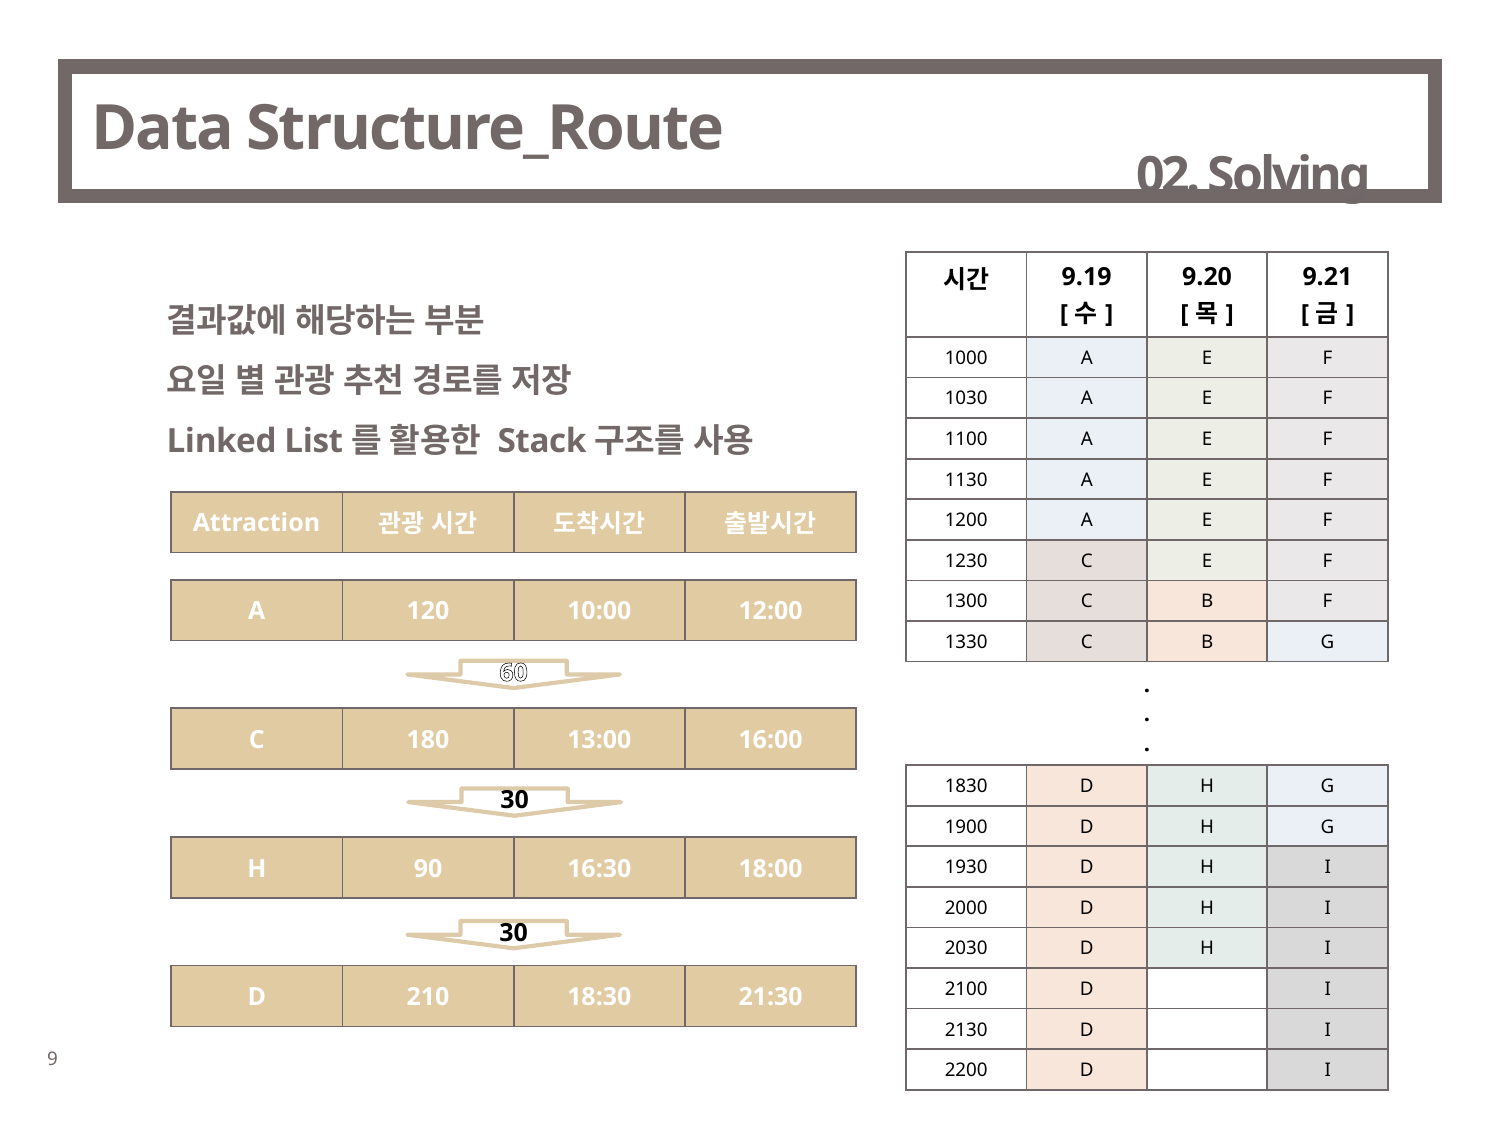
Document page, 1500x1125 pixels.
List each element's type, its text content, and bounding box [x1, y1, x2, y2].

table_cell G [1268, 807, 1387, 845]
table_cell 1830 [907, 766, 1026, 805]
table_cell B [1148, 622, 1266, 661]
table_cell H [1148, 888, 1266, 927]
table_cell 2100 [907, 969, 1026, 1008]
table_header 13:00 [515, 709, 684, 768]
text_box 30 [406, 786, 623, 818]
text_box [63, 64, 1437, 198]
table_cell 1100 [907, 419, 1026, 458]
table_header 관광 시간 [343, 493, 513, 552]
table_cell . . . [906, 662, 1388, 764]
table_cell A [1027, 378, 1146, 417]
table_cell F [1268, 541, 1387, 580]
table_cell 1030 [907, 378, 1026, 417]
table_cell I [1268, 928, 1387, 967]
table_cell G [1268, 766, 1387, 805]
table_cell F [1268, 460, 1387, 498]
table_cell E [1148, 419, 1266, 458]
table_cell A [1027, 460, 1146, 498]
table_cell 1230 [907, 541, 1026, 580]
table_cell I [1268, 1009, 1387, 1048]
table_cell C [1027, 581, 1146, 620]
table_cell 1930 [907, 847, 1026, 886]
table_cell 1000 [907, 338, 1026, 377]
table_cell 2000 [907, 888, 1026, 927]
table_cell 1330 [907, 622, 1026, 661]
table_header 9.20[목] [1148, 253, 1266, 336]
table_header 120 [343, 581, 513, 640]
table_header H [172, 838, 342, 897]
table_cell D [1027, 969, 1146, 1008]
table_header 18:30 [515, 966, 684, 1026]
table_header 시간 [907, 253, 1026, 336]
table_header 출발시간 [686, 493, 855, 552]
table_cell I [1268, 847, 1387, 886]
text_box 60 [405, 658, 623, 691]
table_cell F [1268, 581, 1387, 620]
table_cell C [1027, 541, 1146, 580]
table_cell A [1027, 419, 1146, 458]
table_cell E [1148, 378, 1266, 417]
table_header D [172, 966, 342, 1026]
table_header 210 [343, 966, 513, 1026]
table_cell D [1027, 766, 1146, 805]
table_header 도착시간 [515, 493, 684, 552]
table_cell A [1027, 338, 1146, 377]
text_box 02. Solving [903, 78, 1386, 256]
table_cell 1900 [907, 807, 1026, 845]
table_cell A [1027, 500, 1146, 539]
table_cell B [1148, 581, 1266, 620]
table_cell [1148, 1009, 1266, 1048]
table_header 9.21[금] [1268, 253, 1387, 336]
table_header 90 [343, 838, 513, 897]
table_header 9.19[수] [1027, 253, 1146, 336]
table_cell [1148, 1050, 1266, 1089]
table_cell 1300 [907, 581, 1026, 620]
table_cell H [1148, 928, 1266, 967]
table_cell D [1027, 888, 1146, 927]
table_cell F [1268, 338, 1387, 377]
table_cell D [1027, 1050, 1146, 1089]
table_header C [172, 709, 342, 768]
text_box 결과값에 해당하는 부분 요일 별 관광 추천 경로를 저장 Linked List를 활용한 Stack구조를 사용 [76, 272, 906, 953]
table_header 18:00 [686, 838, 855, 897]
table_cell E [1148, 541, 1266, 580]
table_cell 2130 [907, 1009, 1026, 1048]
table_cell F [1268, 419, 1387, 458]
table_header 16:30 [515, 838, 684, 897]
table_cell I [1268, 969, 1387, 1008]
table_cell 1200 [907, 500, 1026, 539]
table_cell E [1148, 500, 1266, 539]
table_cell D [1027, 1009, 1146, 1048]
table_cell 2030 [907, 928, 1026, 967]
table_header A [172, 581, 342, 640]
table_header 12:00 [686, 581, 855, 640]
table_header 180 [343, 709, 513, 768]
text_box 30 [405, 918, 623, 951]
table_cell F [1268, 378, 1387, 417]
table_cell H [1148, 807, 1266, 845]
table_cell H [1148, 766, 1266, 805]
table_cell I [1268, 1050, 1387, 1089]
table_cell E [1148, 338, 1266, 377]
table_header 10:00 [515, 581, 684, 640]
table_cell C [1027, 622, 1146, 661]
table_header 21:30 [686, 966, 855, 1026]
table_cell G [1268, 622, 1387, 661]
table_cell D [1027, 847, 1146, 886]
table_cell E [1148, 460, 1266, 498]
table_cell 1130 [907, 460, 1026, 498]
table_cell I [1268, 888, 1387, 927]
table_cell F [1268, 500, 1387, 539]
table_cell H [1148, 847, 1266, 886]
table_cell 2200 [907, 1050, 1026, 1089]
table_header Attraction [172, 493, 342, 552]
table_cell D [1027, 928, 1146, 967]
table_header 16:00 [686, 709, 855, 768]
table_cell [1148, 969, 1266, 1008]
table_cell D [1027, 807, 1146, 845]
